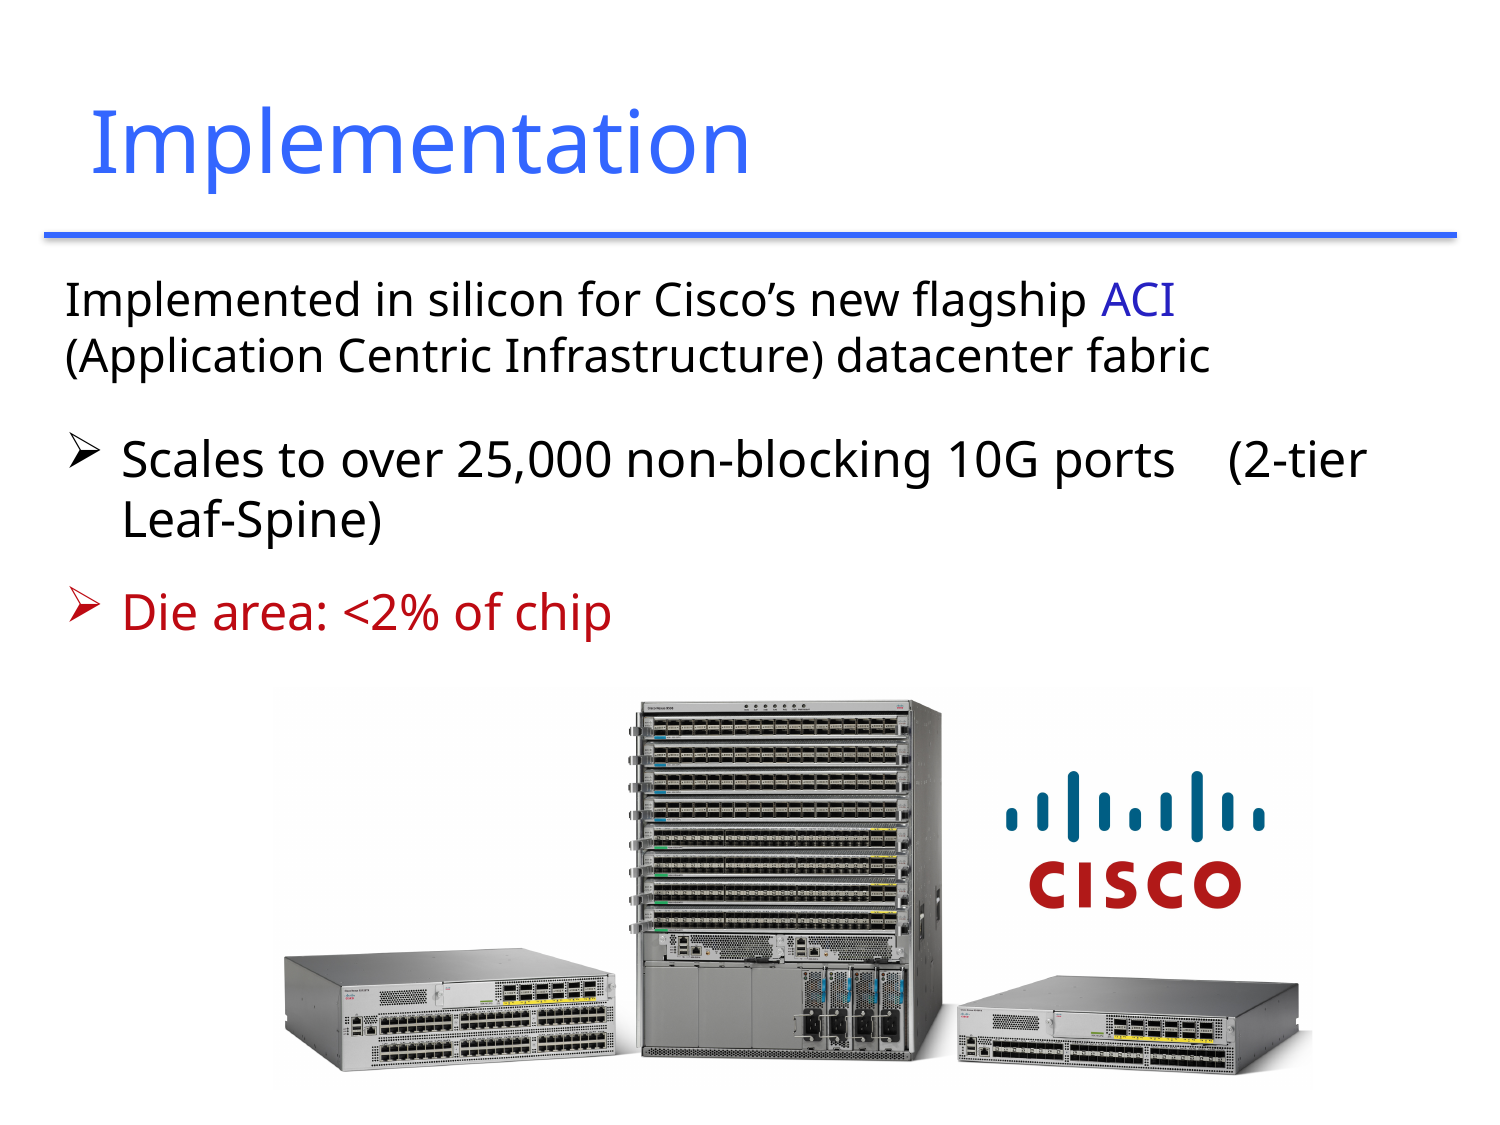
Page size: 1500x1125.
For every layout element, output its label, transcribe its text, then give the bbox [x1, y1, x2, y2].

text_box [272, 687, 1313, 1090]
list Implemented in silicon for Cisco’s new flagship ACI (Application Centric Infrastructure) datacenter fabric [50, 262, 1363, 419]
title Implementation [75, 45, 1425, 233]
text_box Scales to over 25,000 non-blocking 10G ports (2-tier Leaf-Spine) Die area: <2% of chip [50, 419, 1425, 798]
